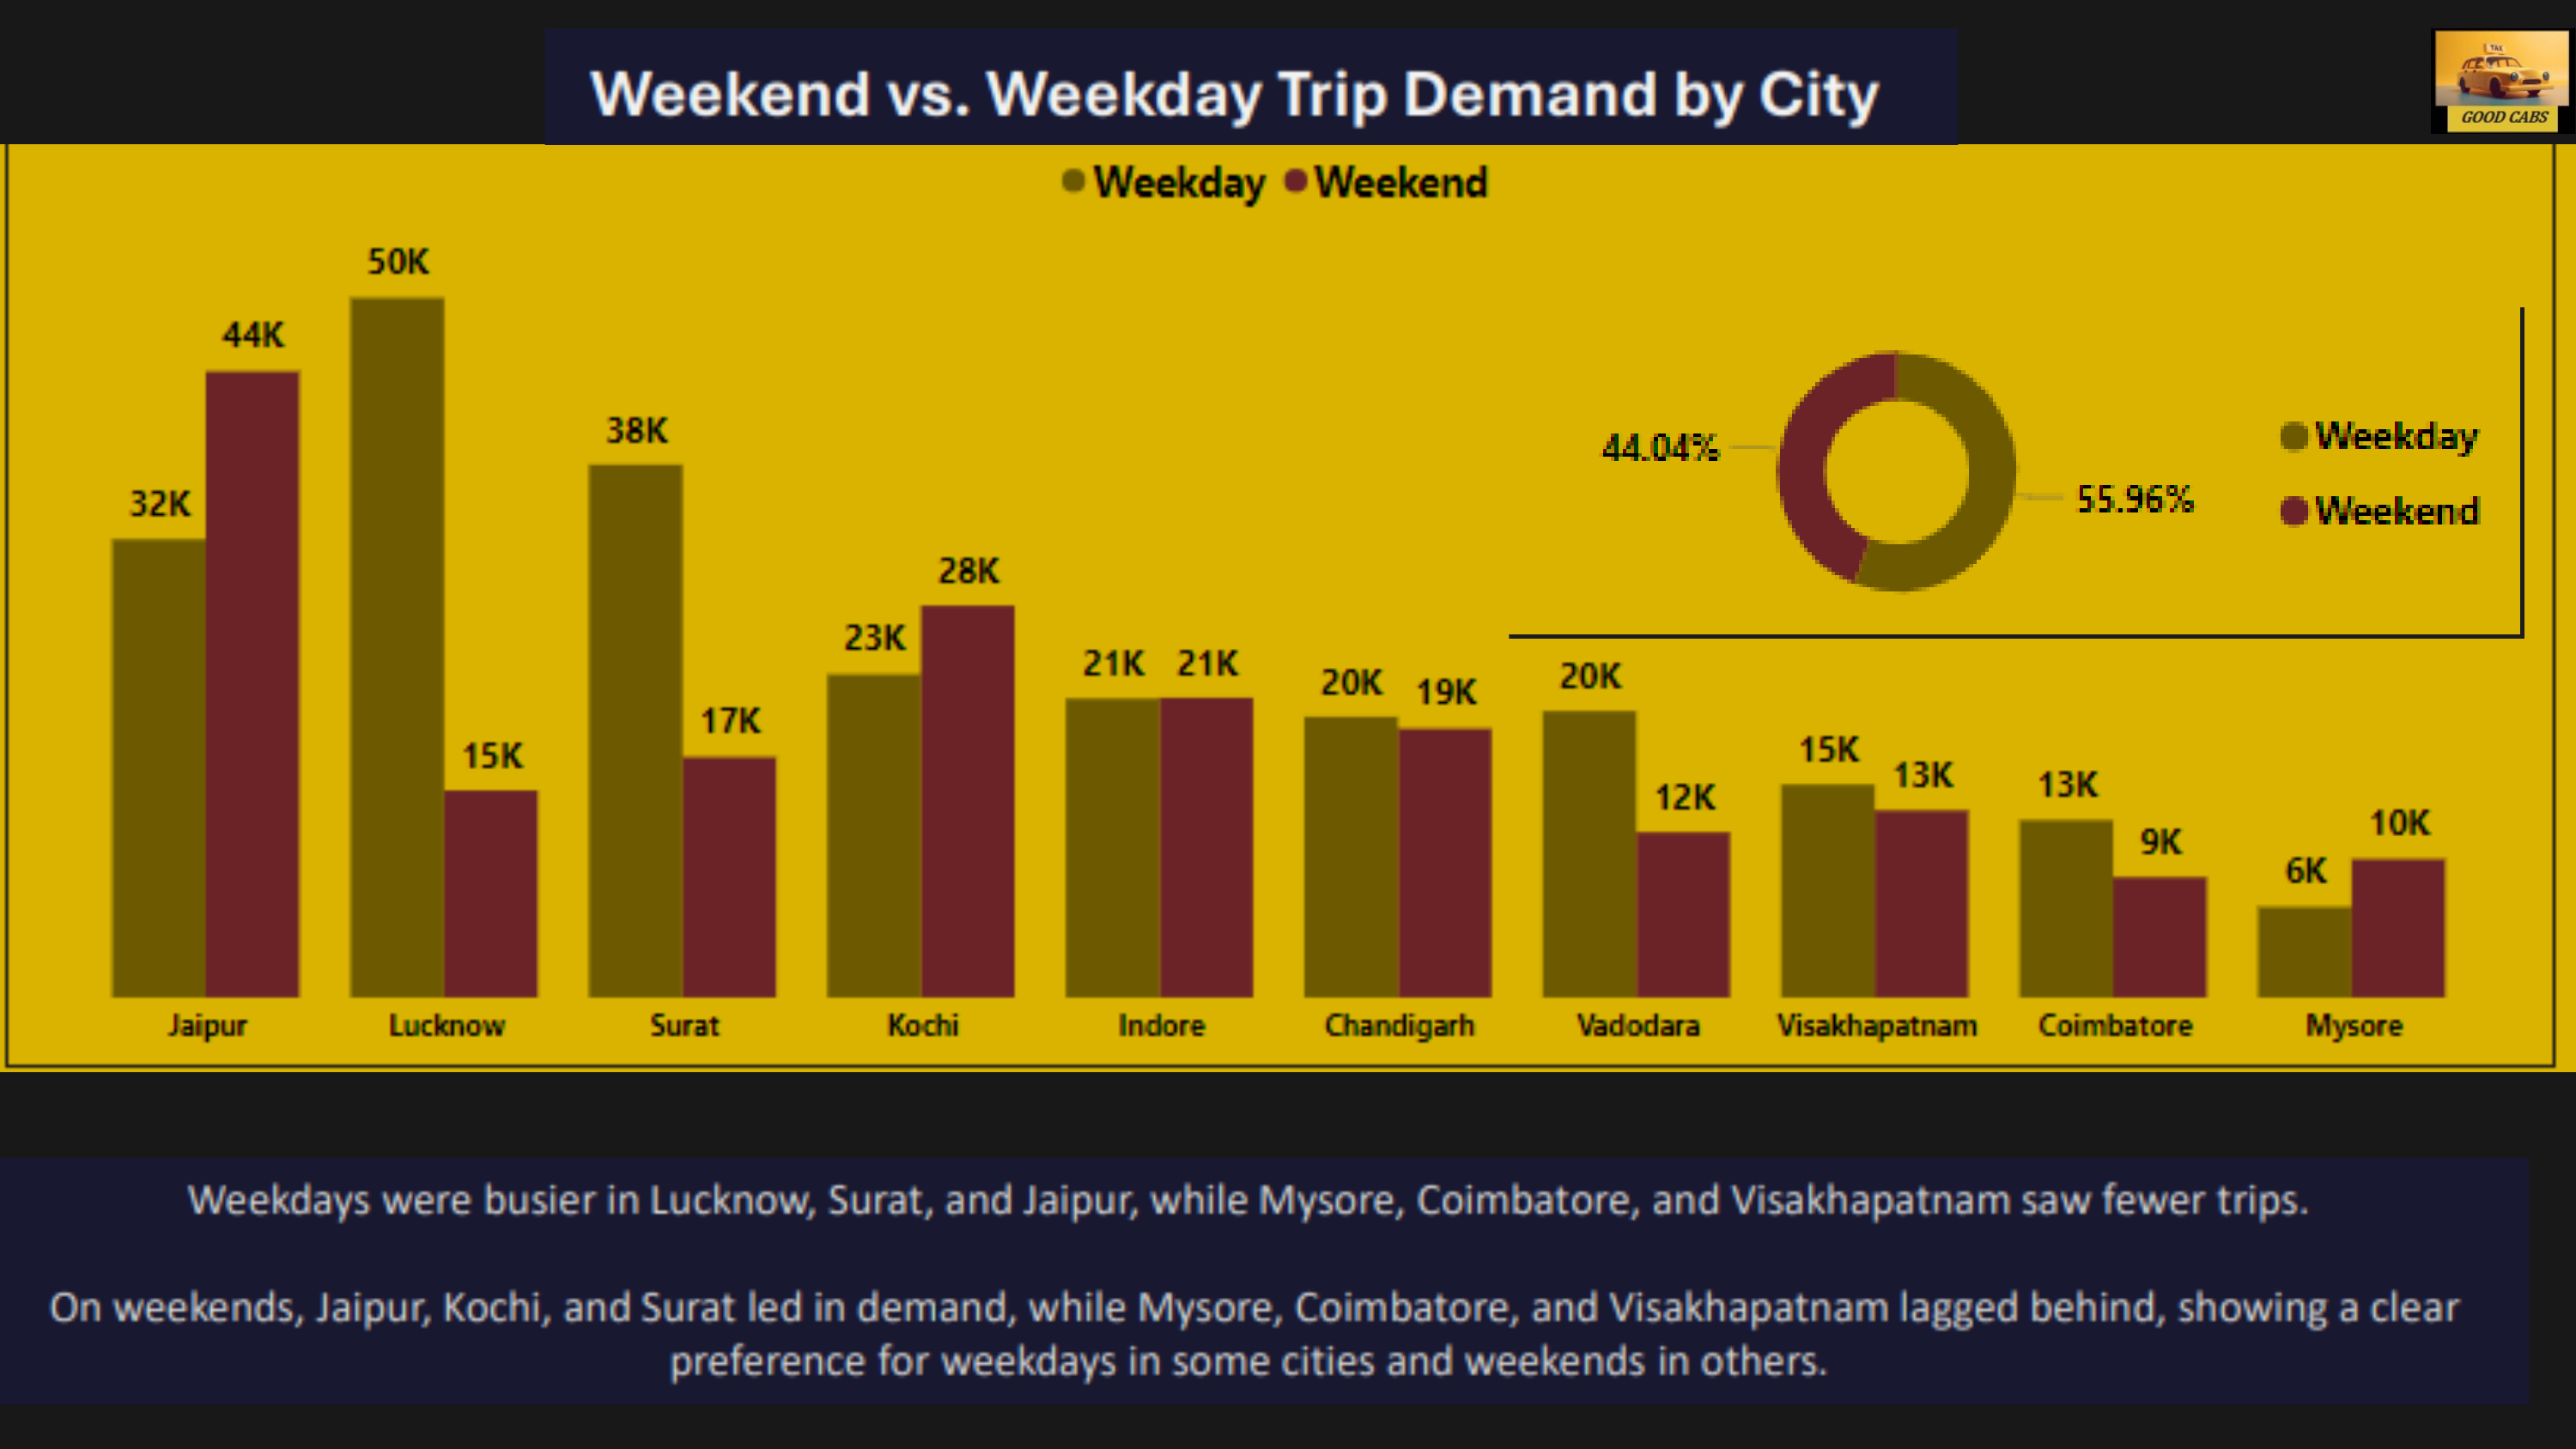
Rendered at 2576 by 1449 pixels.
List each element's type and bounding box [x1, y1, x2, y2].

text_box [2431, 28, 2576, 134]
text_box [0, 144, 2576, 1072]
text_box [544, 28, 1959, 145]
text_box [0, 1158, 2529, 1404]
text_box [1509, 307, 2529, 643]
